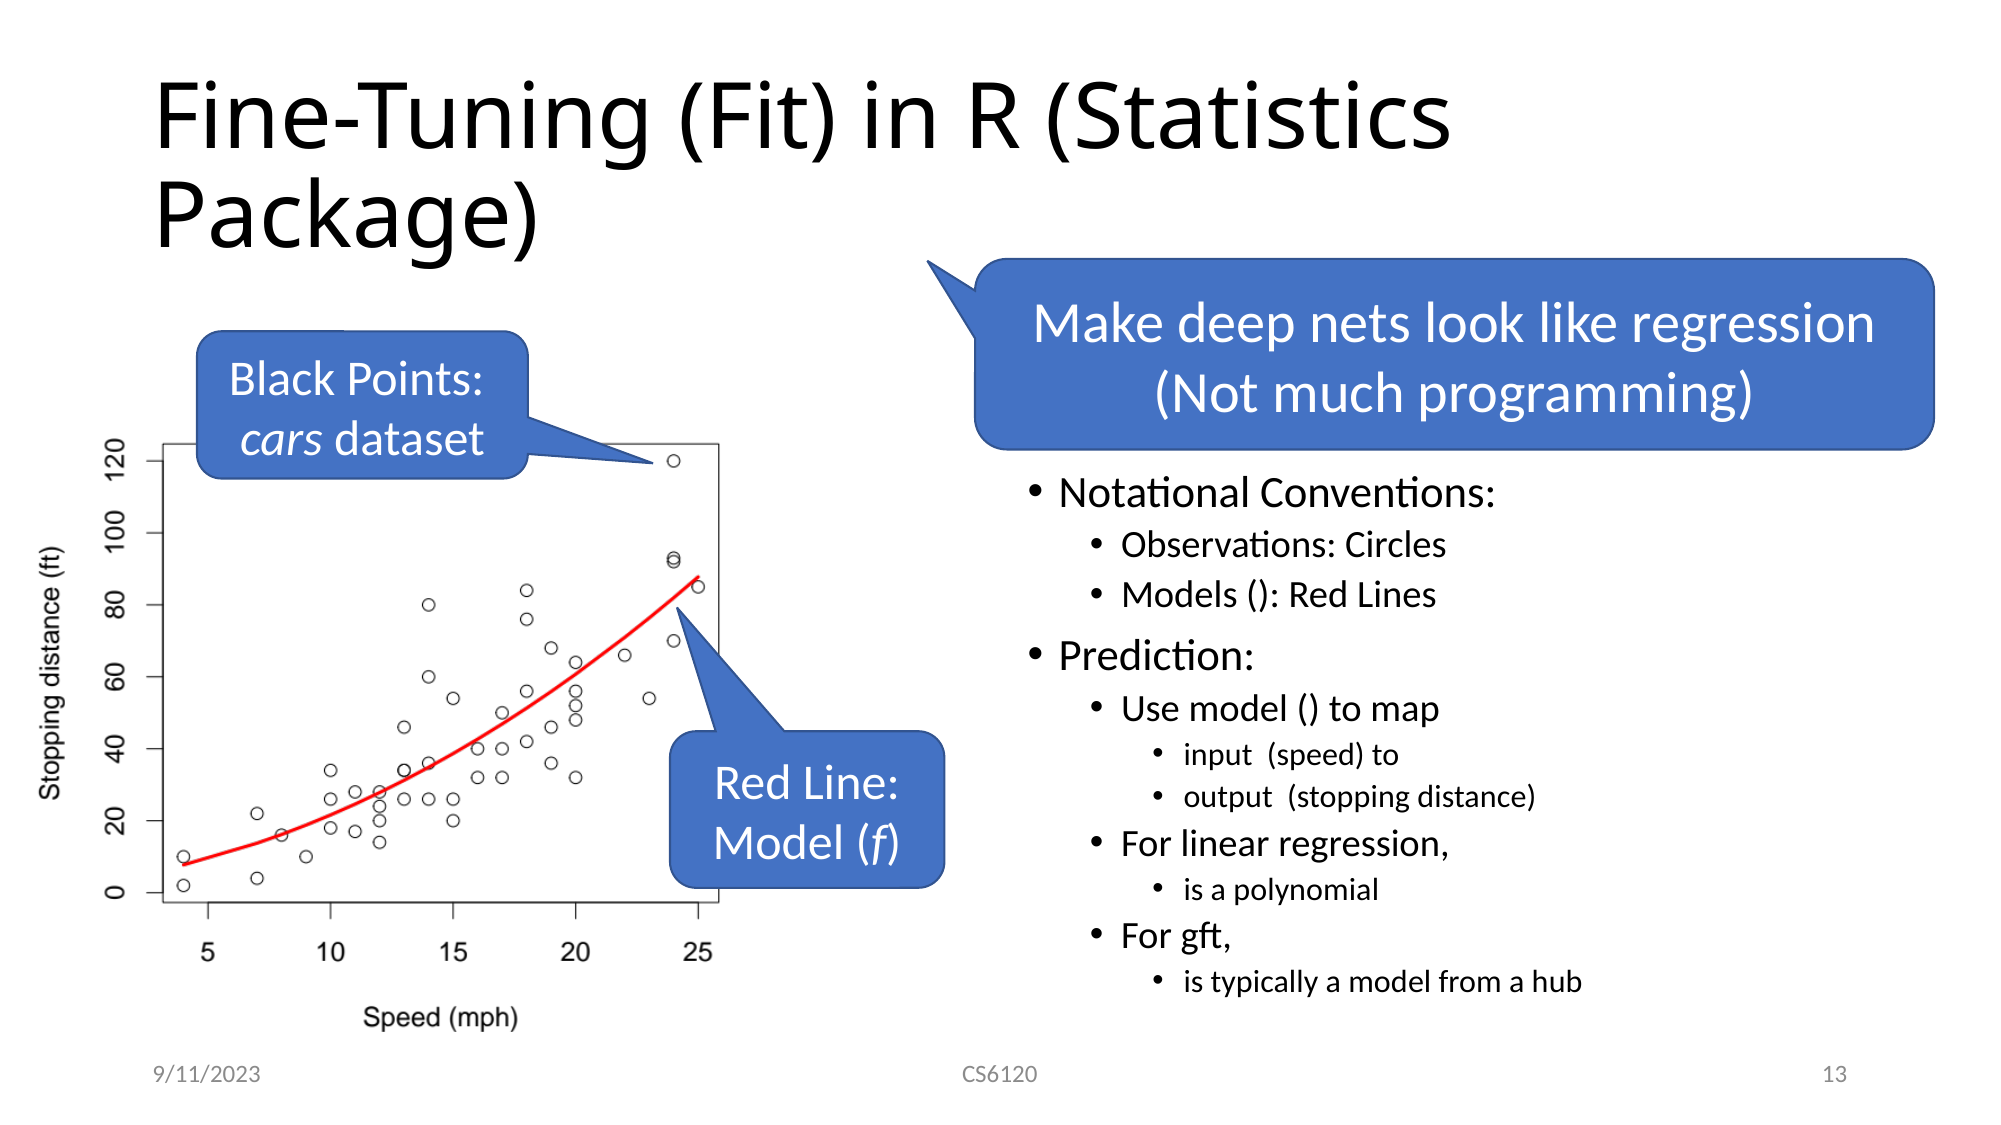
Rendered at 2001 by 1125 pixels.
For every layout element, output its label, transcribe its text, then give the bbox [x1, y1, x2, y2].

footer CS6120 [662, 1042, 1338, 1103]
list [30, 311, 784, 1066]
slide_number 13 [1412, 1042, 1863, 1103]
title Fine-Tuning (Fit) in R (Statistics Package) [137, 59, 1863, 278]
text_box Red Line: Model (f) [784, 729, 946, 889]
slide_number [137, 1066, 588, 1103]
text_box Make deep nets look like regression (Not much programming) [926, 257, 1936, 451]
